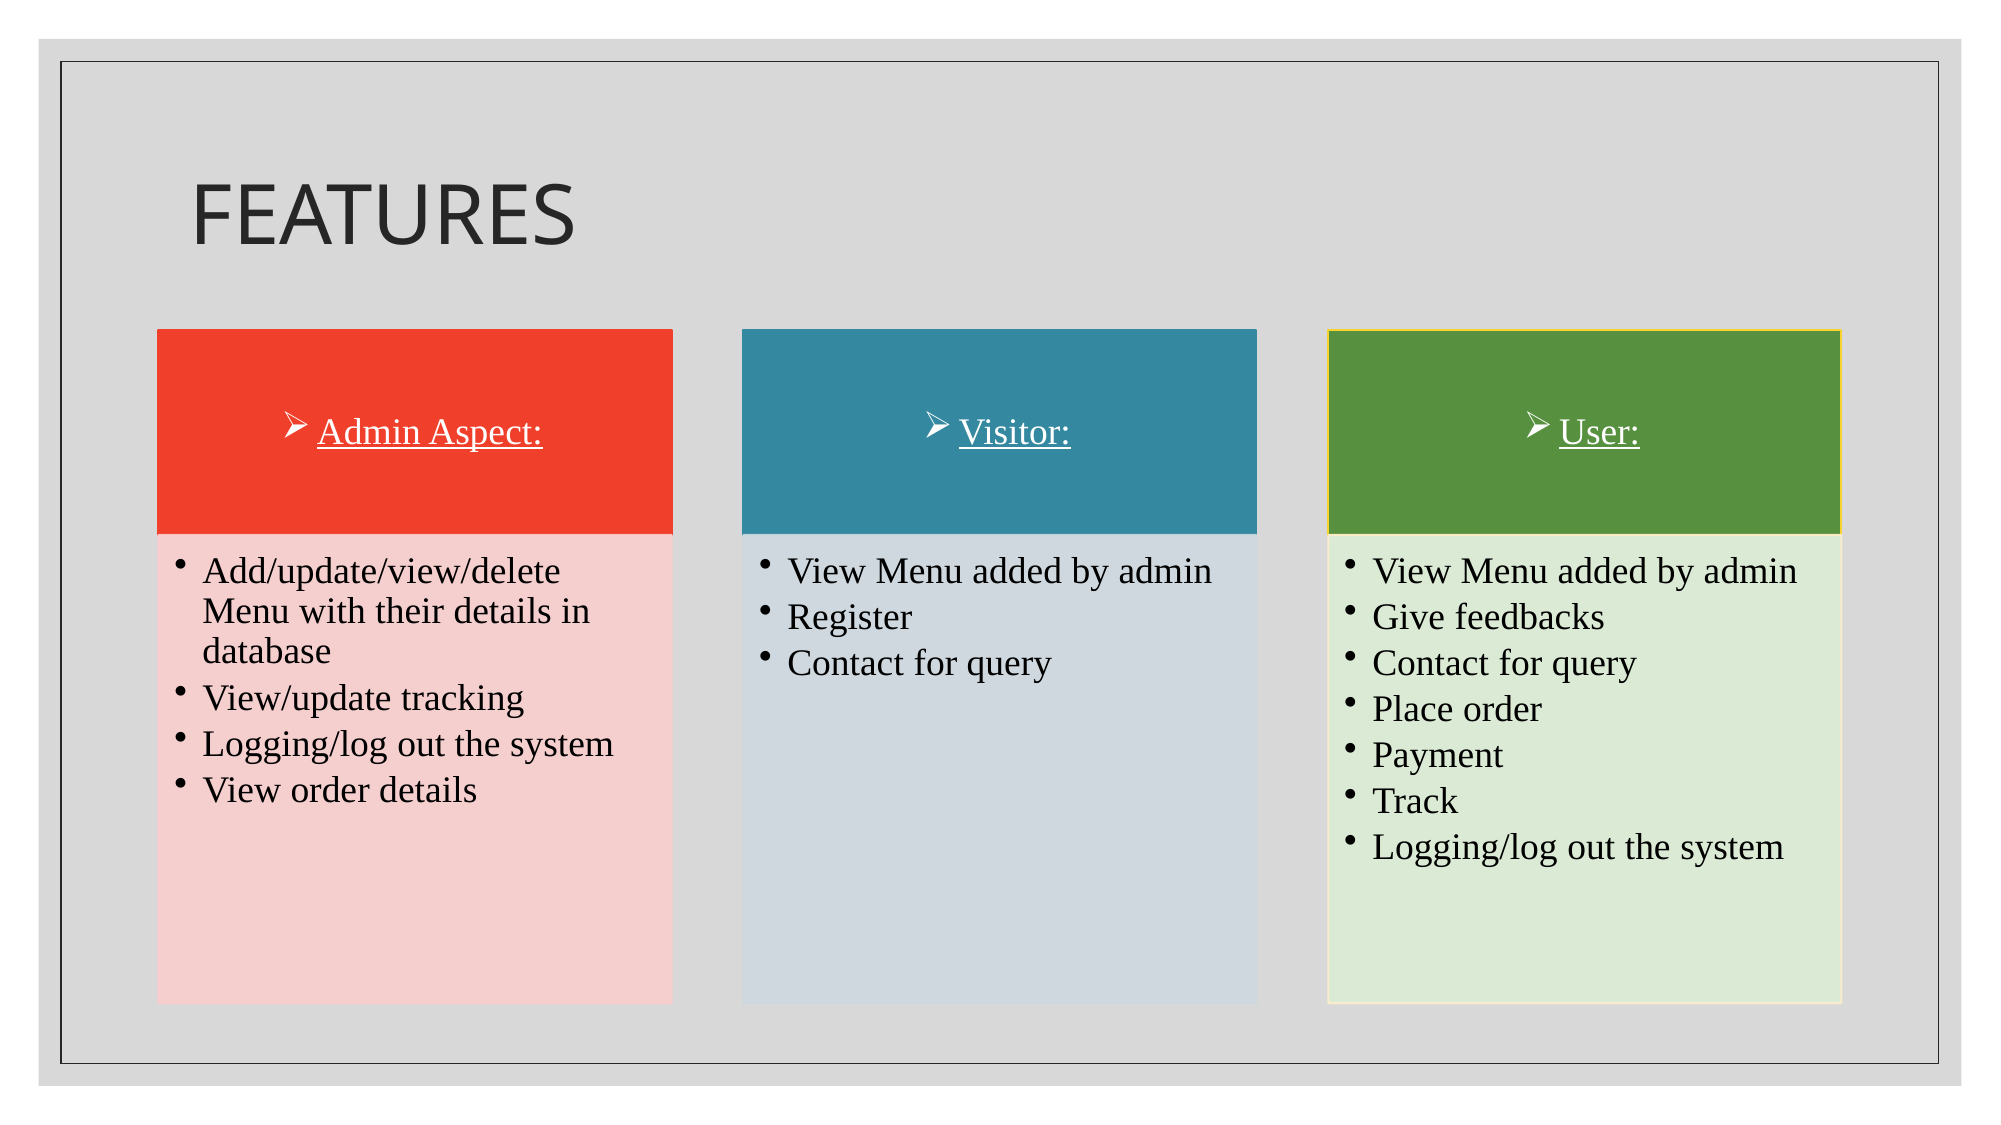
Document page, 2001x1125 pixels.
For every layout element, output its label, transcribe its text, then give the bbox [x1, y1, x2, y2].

title FEATURES [174, 105, 1806, 308]
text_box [157, 313, 1842, 1020]
